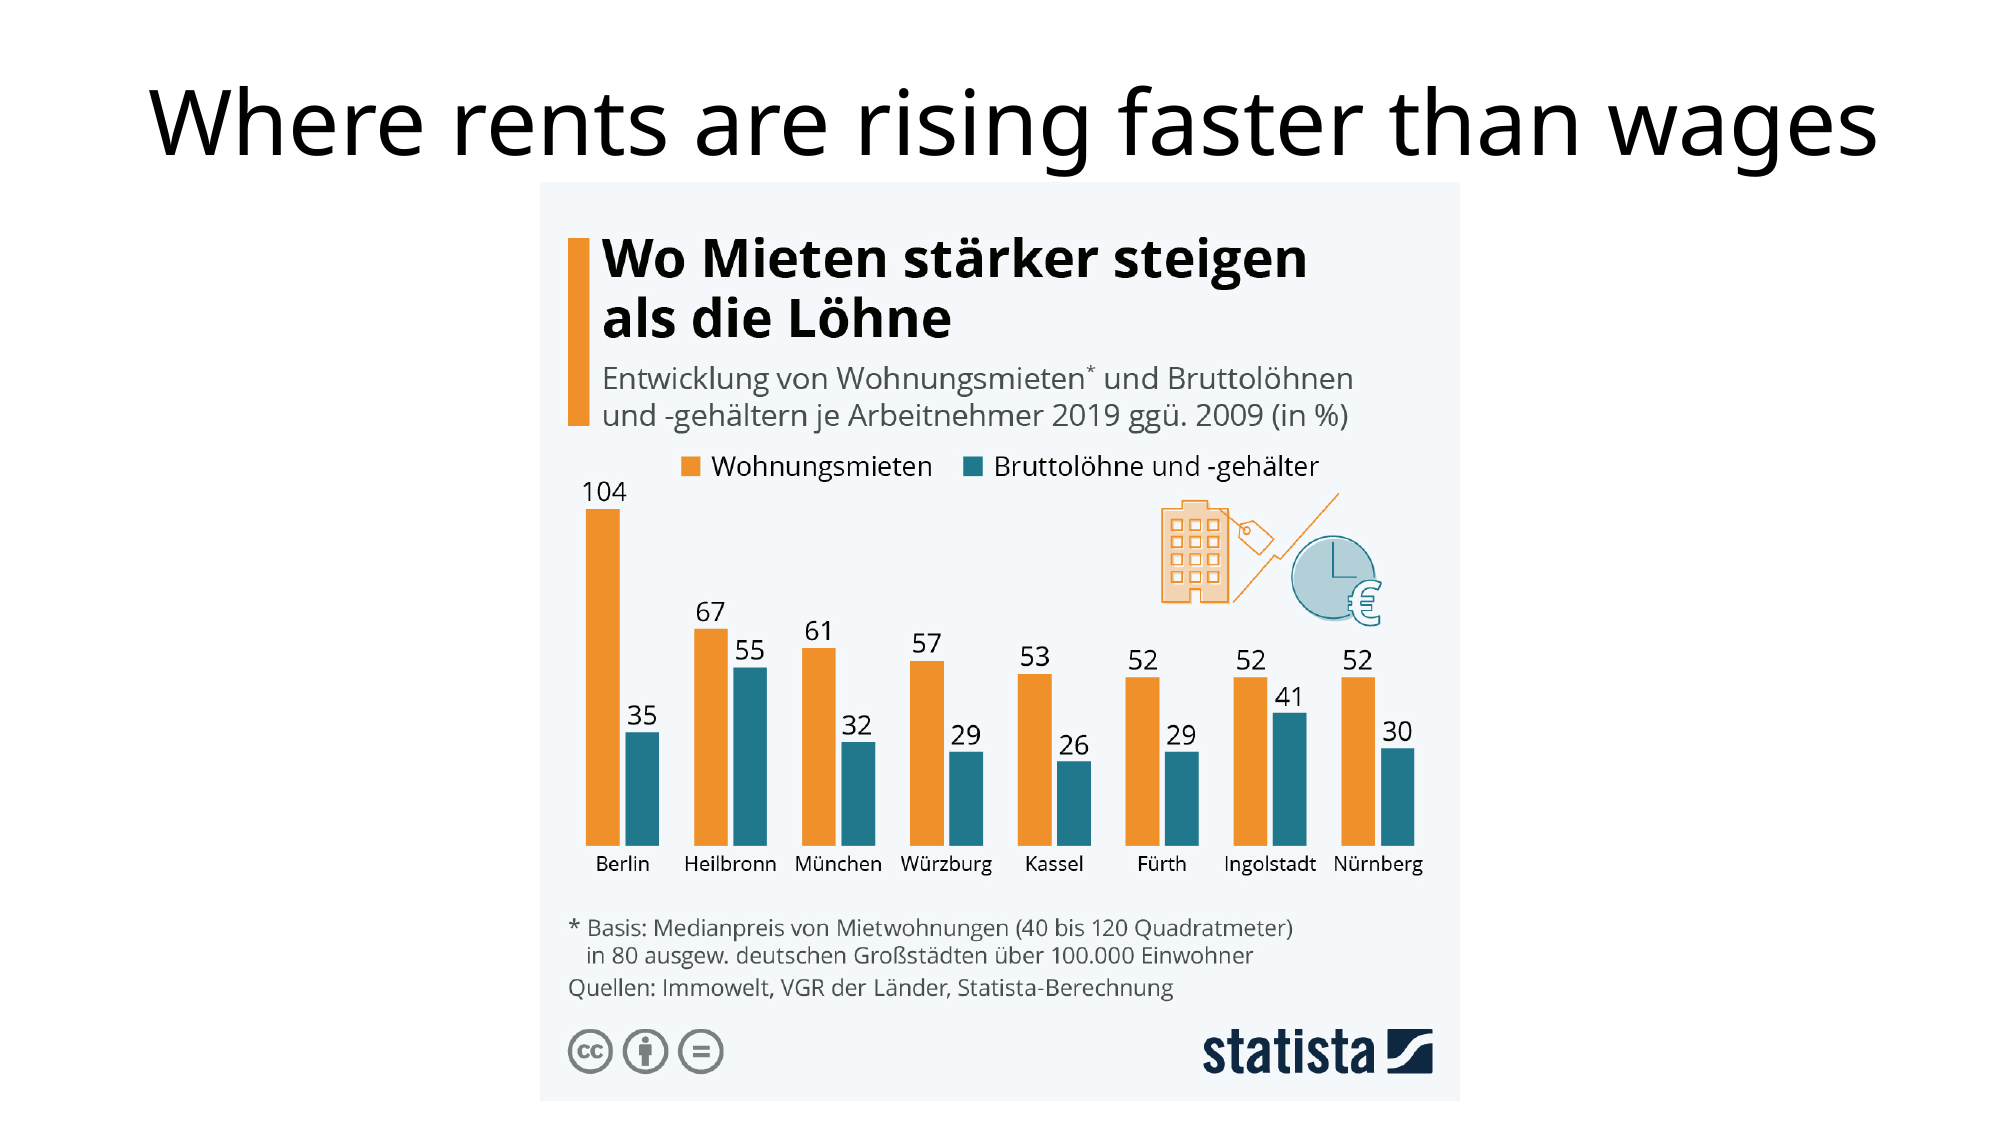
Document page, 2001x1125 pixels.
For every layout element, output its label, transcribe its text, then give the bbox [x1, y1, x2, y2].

title Where rents are rising faster than wages [79, 47, 1950, 183]
picture [540, 182, 1460, 1102]
